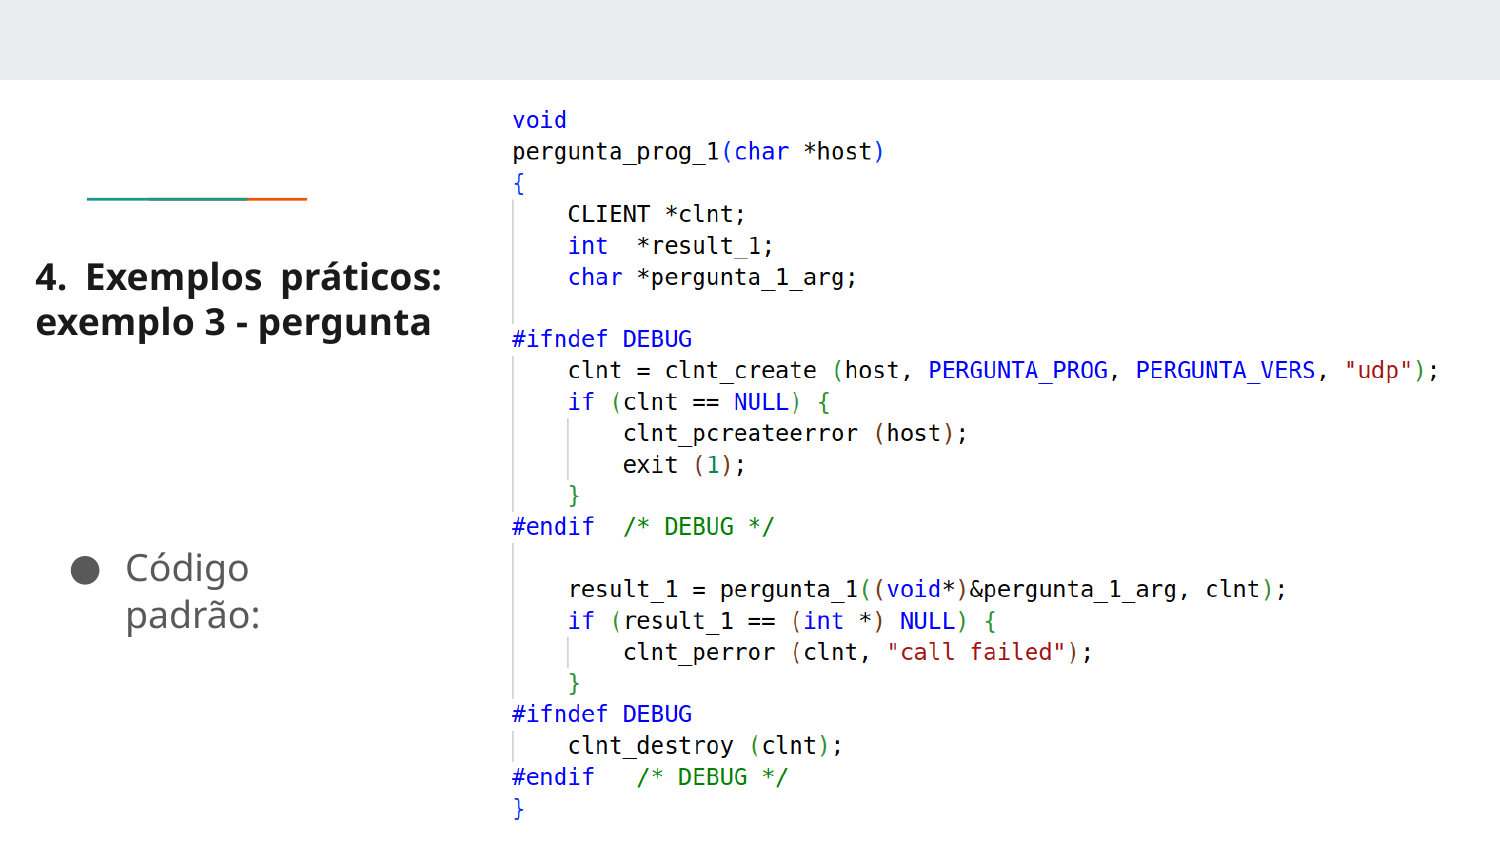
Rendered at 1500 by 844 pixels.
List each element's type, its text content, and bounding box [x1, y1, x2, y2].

title 4. Exemplos práticos: exemplo 3 - pergunta [20, 237, 458, 394]
list Código padrão: [35, 526, 318, 727]
picture [499, 100, 1450, 834]
